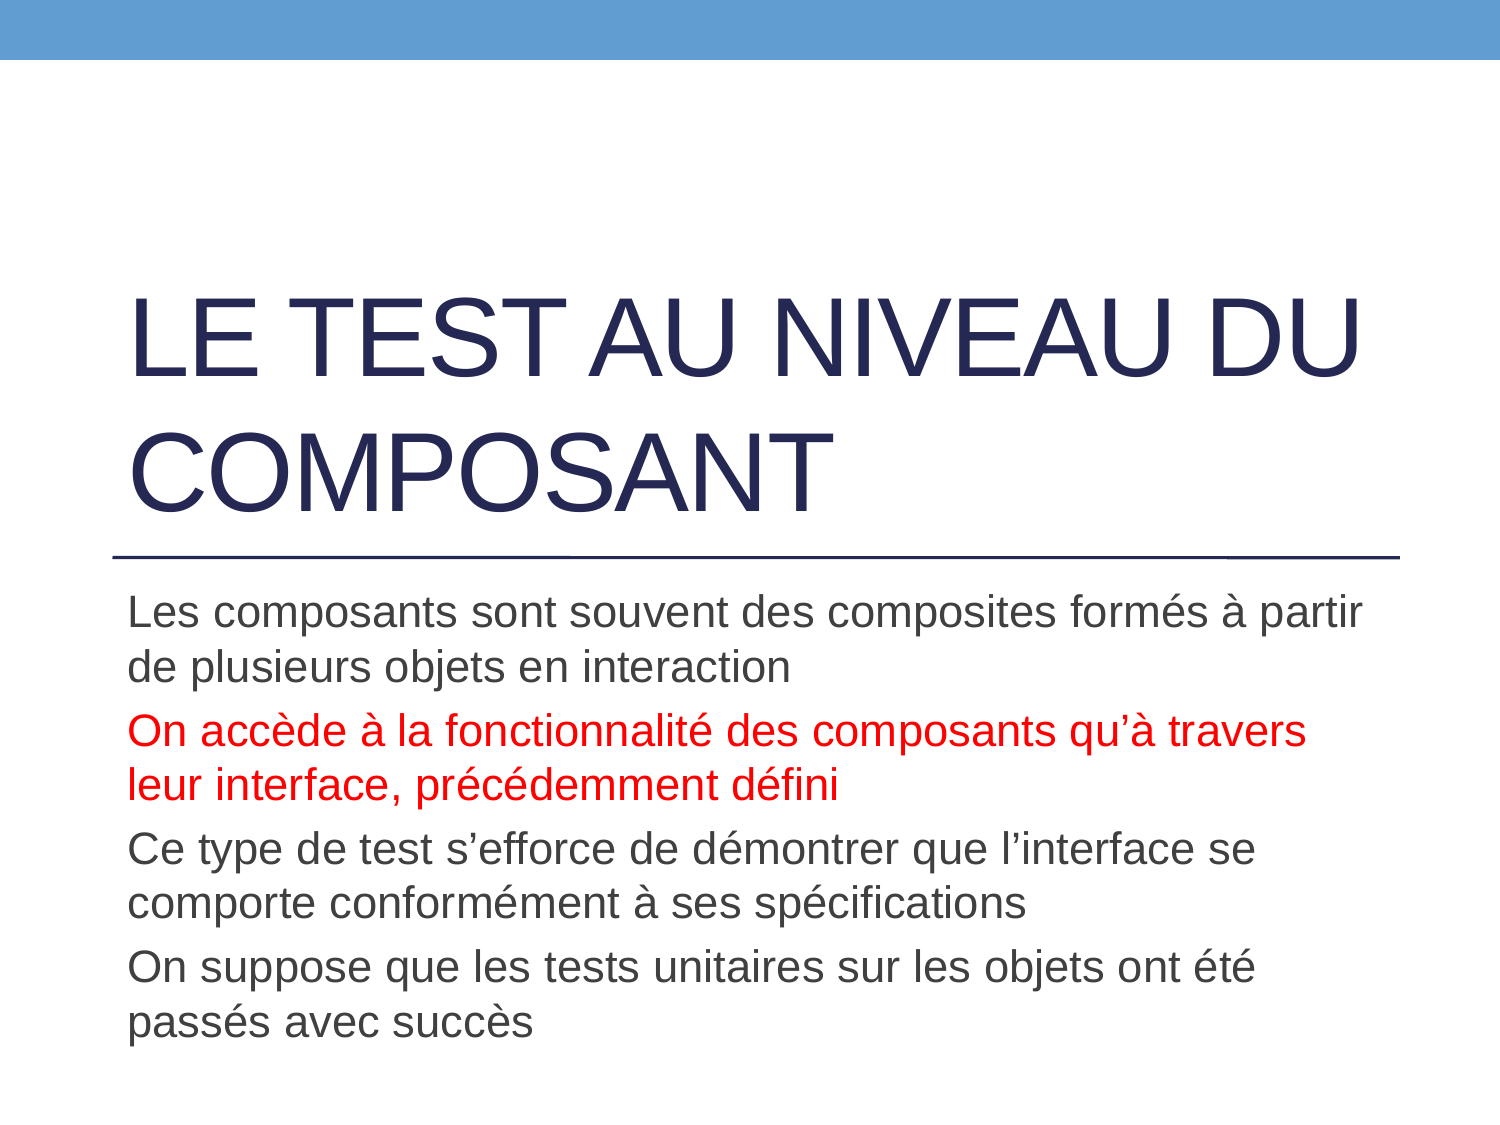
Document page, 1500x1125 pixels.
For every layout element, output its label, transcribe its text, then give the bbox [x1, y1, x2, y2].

title Le test au niveau du composant [112, 224, 1400, 542]
subtitle Les composants sont souvent des composites formés à partir de plusieurs objets en interaction On accède à la fonctionnalité des composants qu’à travers leur interface, précédemment défini Ce type de test s’efforce de démontrer que l’interface se comporte conformément à ses spécifications On suppose que les tests unitaires sur les objets ont été passés avec succès [112, 575, 1400, 1059]
